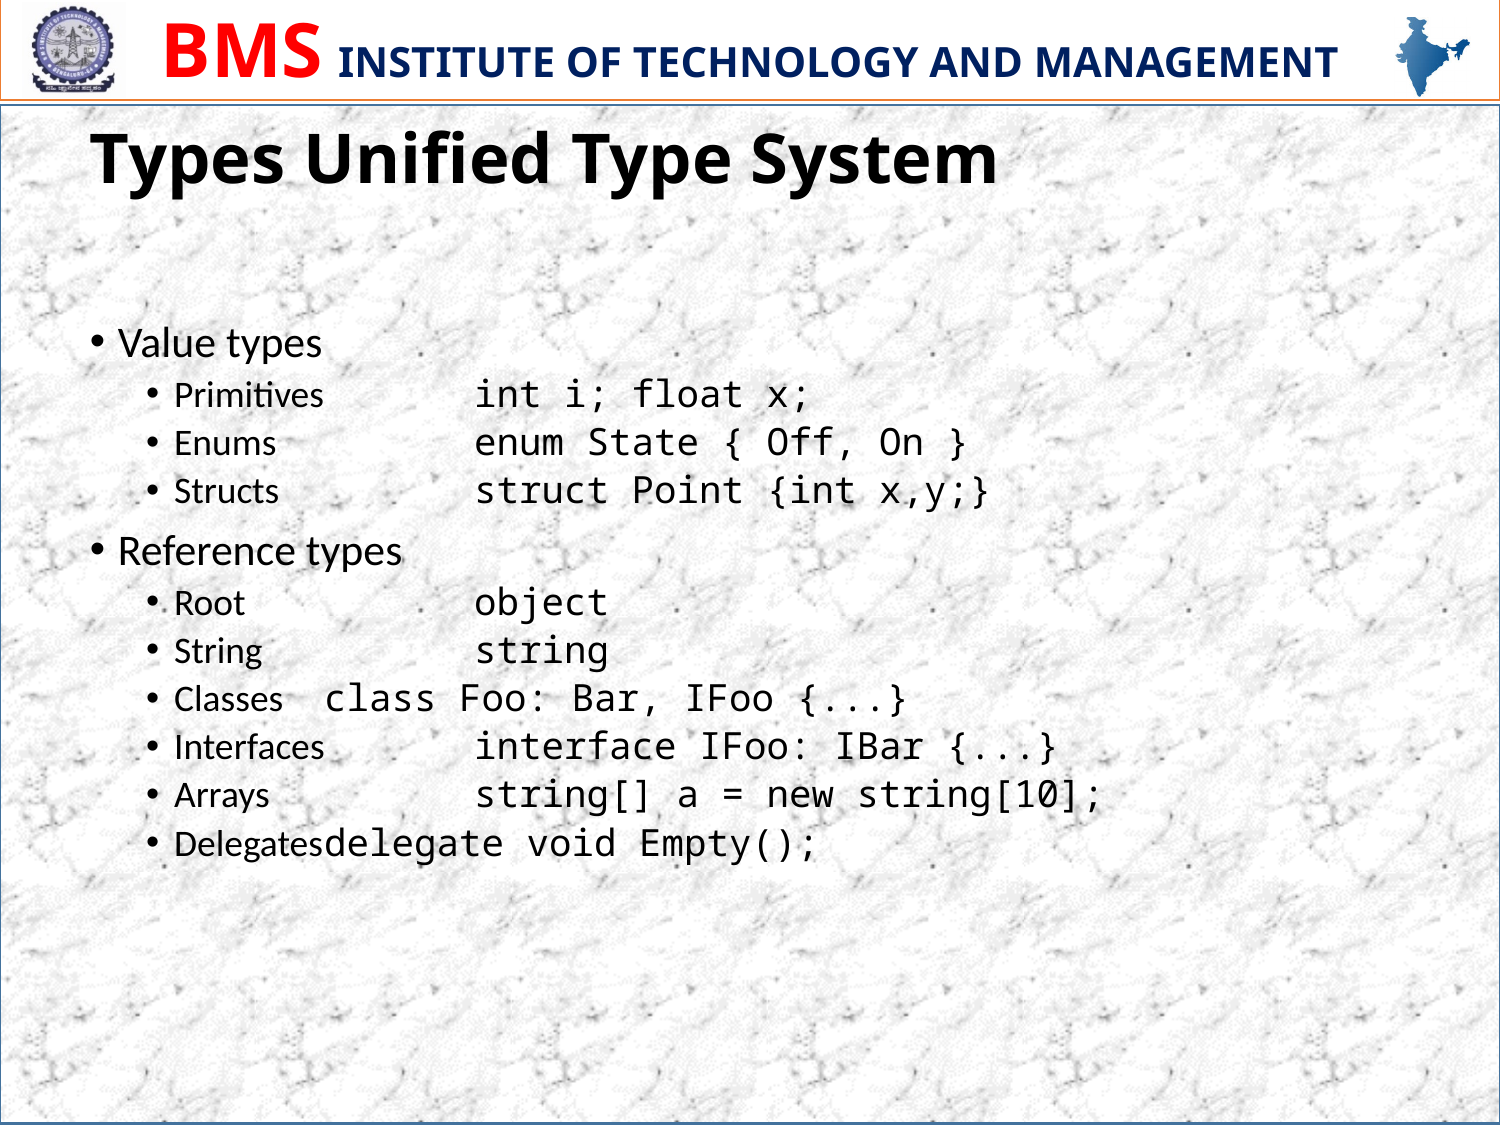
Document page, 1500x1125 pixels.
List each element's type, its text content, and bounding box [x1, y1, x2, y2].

picture [1, 106, 1499, 1122]
title Types Unified Type System [75, 117, 1425, 233]
picture [1394, 17, 1471, 98]
list Value types Primitives int i; float x; Enums enum State { Off, On } Structs struct Point {int x,y;} Reference types Root object String string Classes class Foo: Bar, IFoo {...} Interfaces interface IFoo: IBar {...} Arrays string[] a = new string[10]; Delegates delegate void Empty(); [75, 312, 1425, 1075]
picture [22, 2, 126, 98]
